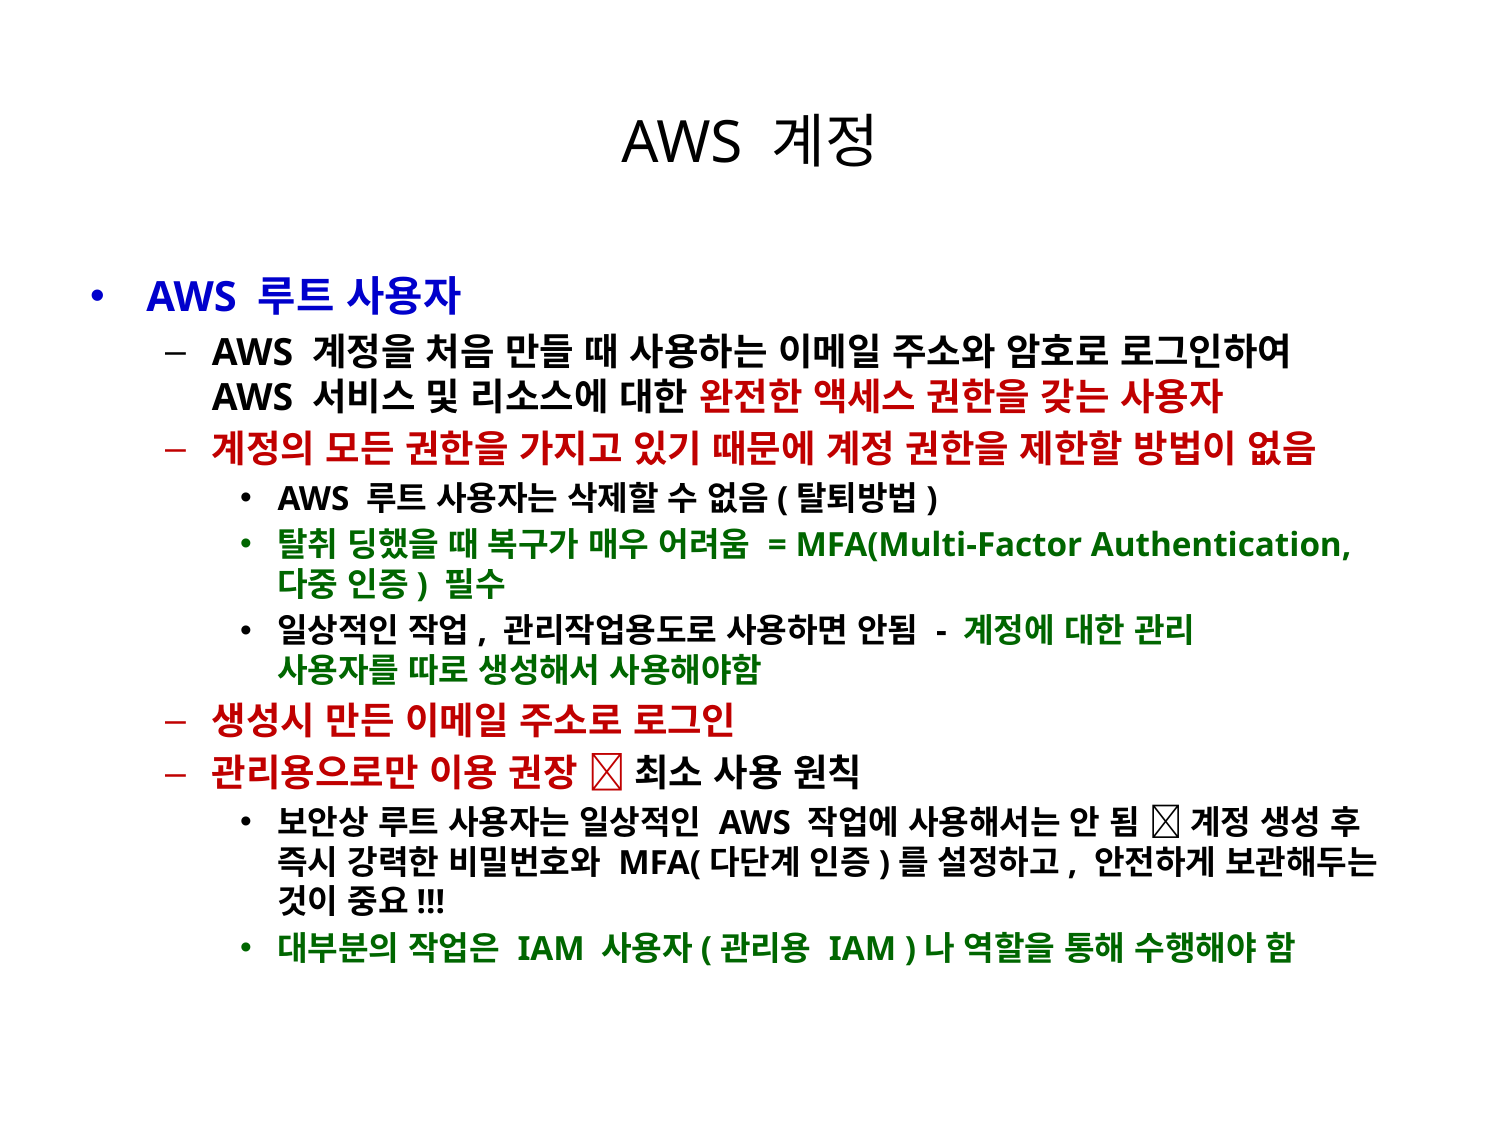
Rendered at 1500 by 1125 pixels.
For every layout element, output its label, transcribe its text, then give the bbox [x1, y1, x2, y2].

list AWS 루트 사용자 AWS 계정을 처음 만들 때 사용하는 이메일 주소와 암호로 로그인하여 AWS 서비스 및 리소스에 대한 완전한 액세스 권한을 갖는 사용자 계정의 모든 권한을 가지고 있기 때문에 계정 권한을 제한할 방법이 없음 AWS 루트 사용자는 삭제할 수 없음(탈퇴방법) 탈취 딩했을 때 복구가 매우 어려움 = MFA(Multi-Factor Authentication, 다중 인증) 필수 일상적인 작업, 관리작업용도로 사용하면 안됨 - 계정에 대한 관리 사용자를 따로 생성해서 사용해야함 생성시 만든 이메일 주소로 로그인 관리용으로만 이용 권장  최소 사용 원칙 보안상 루트 사용자는 일상적인 AWS 작업에 사용해서는 안 됨  계정 생성 후 즉시 강력한 비밀번호와 MFA(다단계 인증)를 설정하고, 안전하게 보관해두는 것이 중요!!! 대부분의 작업은 IAM 사용자(관리용 IAM )나 역할을 통해 수행해야 함 [75, 262, 1425, 1005]
title AWS 계정 [75, 45, 1425, 233]
